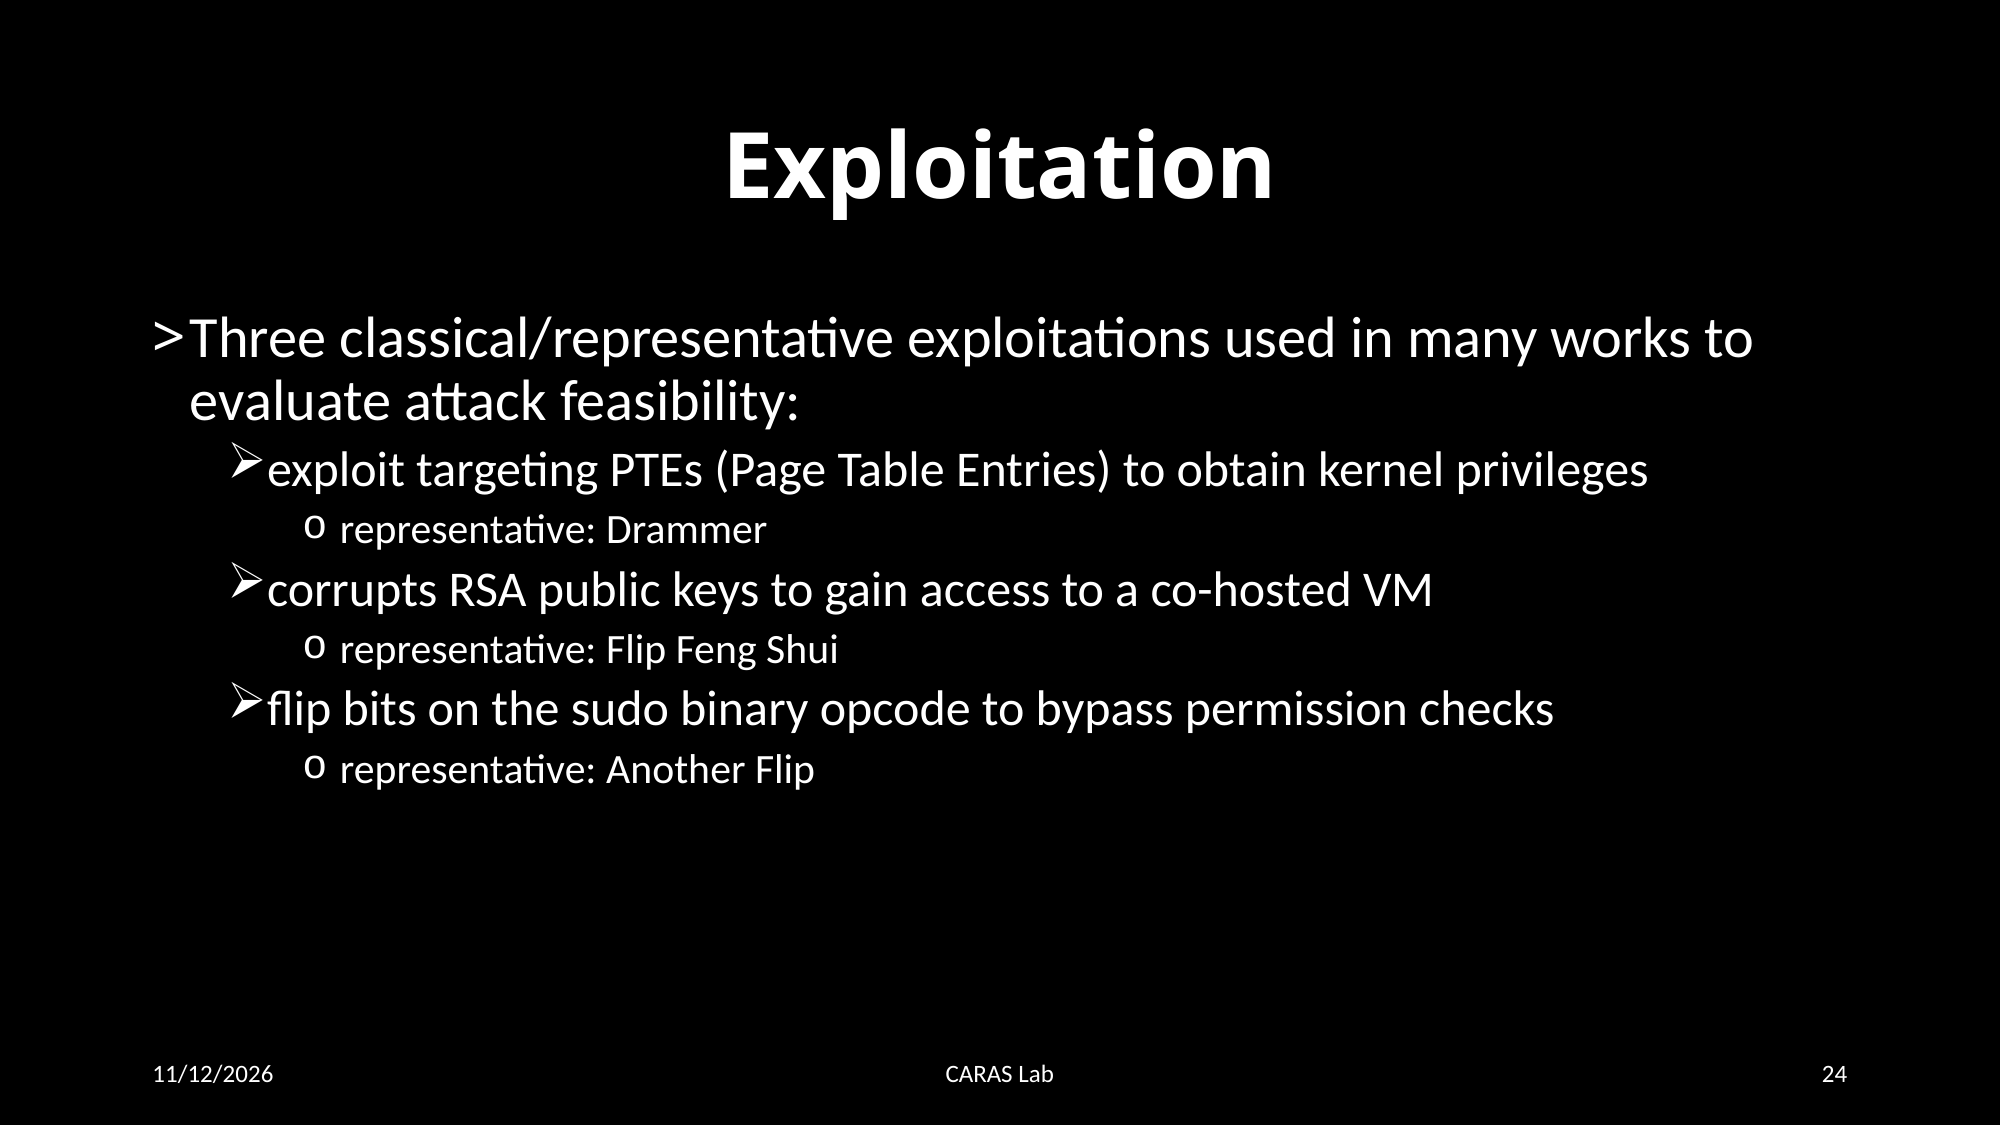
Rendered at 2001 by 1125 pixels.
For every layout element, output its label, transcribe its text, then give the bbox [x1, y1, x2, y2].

footer CARAS Lab [662, 1042, 1338, 1103]
slide_number 24 [1412, 1042, 1863, 1103]
title Exploitation [137, 59, 1863, 278]
list Three classical/representative exploitations used in many works to evaluate attack feasibility: exploit targeting PTEs (Page Table Entries) to obtain kernel privileges representative: Drammer corrupts RSA public keys to gain access to a co-hosted VM representative: Flip Feng Shui flip bits on the sudo binary opcode to bypass permission checks representative: Another Flip [137, 299, 1863, 1014]
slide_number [137, 1042, 588, 1103]
